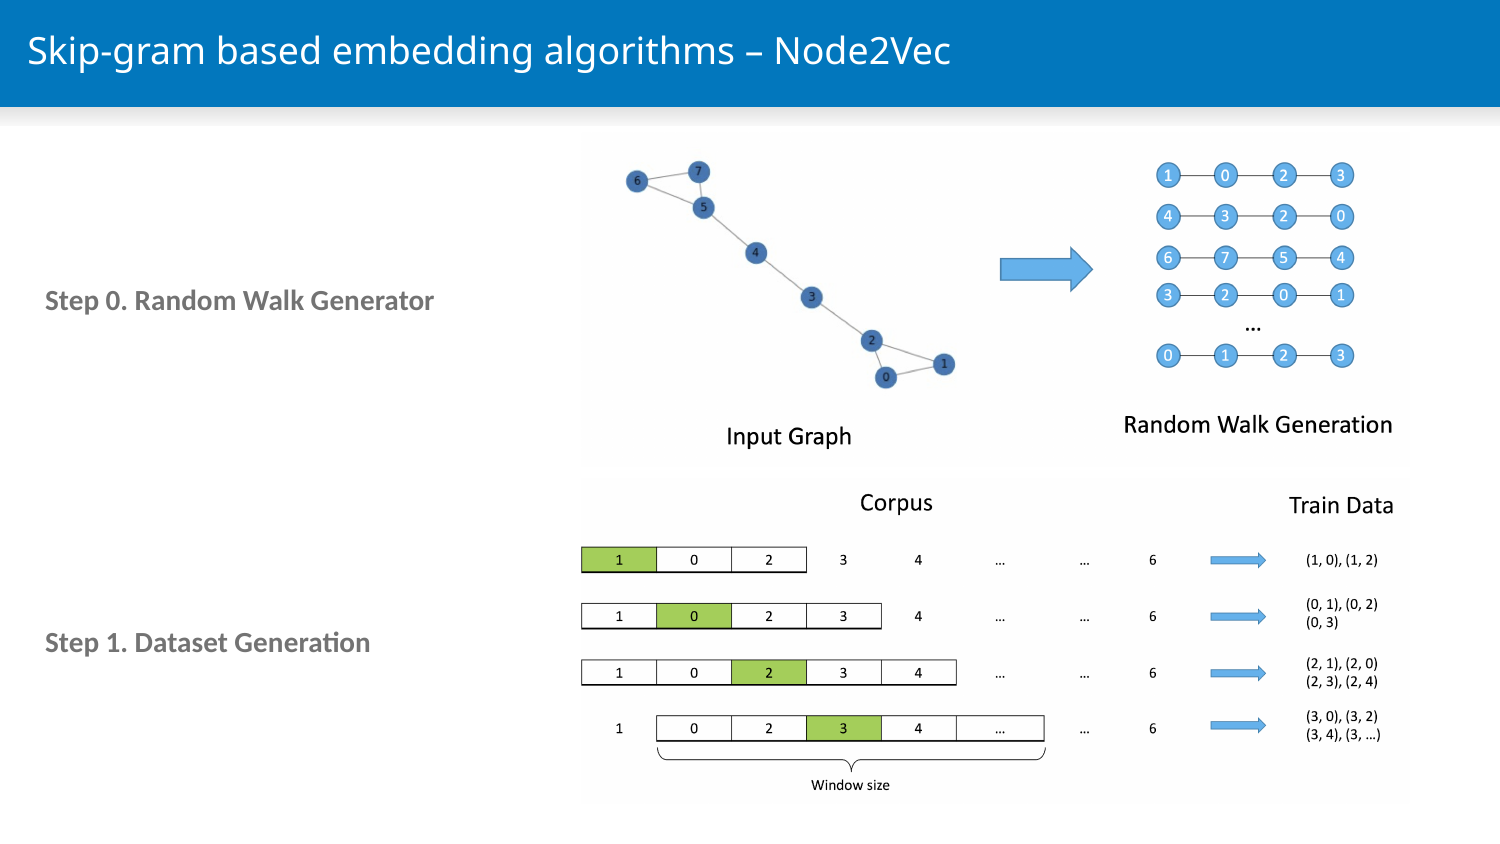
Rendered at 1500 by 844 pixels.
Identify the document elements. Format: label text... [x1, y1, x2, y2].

picture [580, 132, 1410, 467]
text_box Step 1. Dataset Generation [33, 617, 479, 664]
text_box Step 0. Random Walk Generator [33, 275, 575, 323]
picture [580, 478, 1410, 804]
title Skip-gram based embedding algorithms – Node2Vec [16, 2, 1464, 102]
